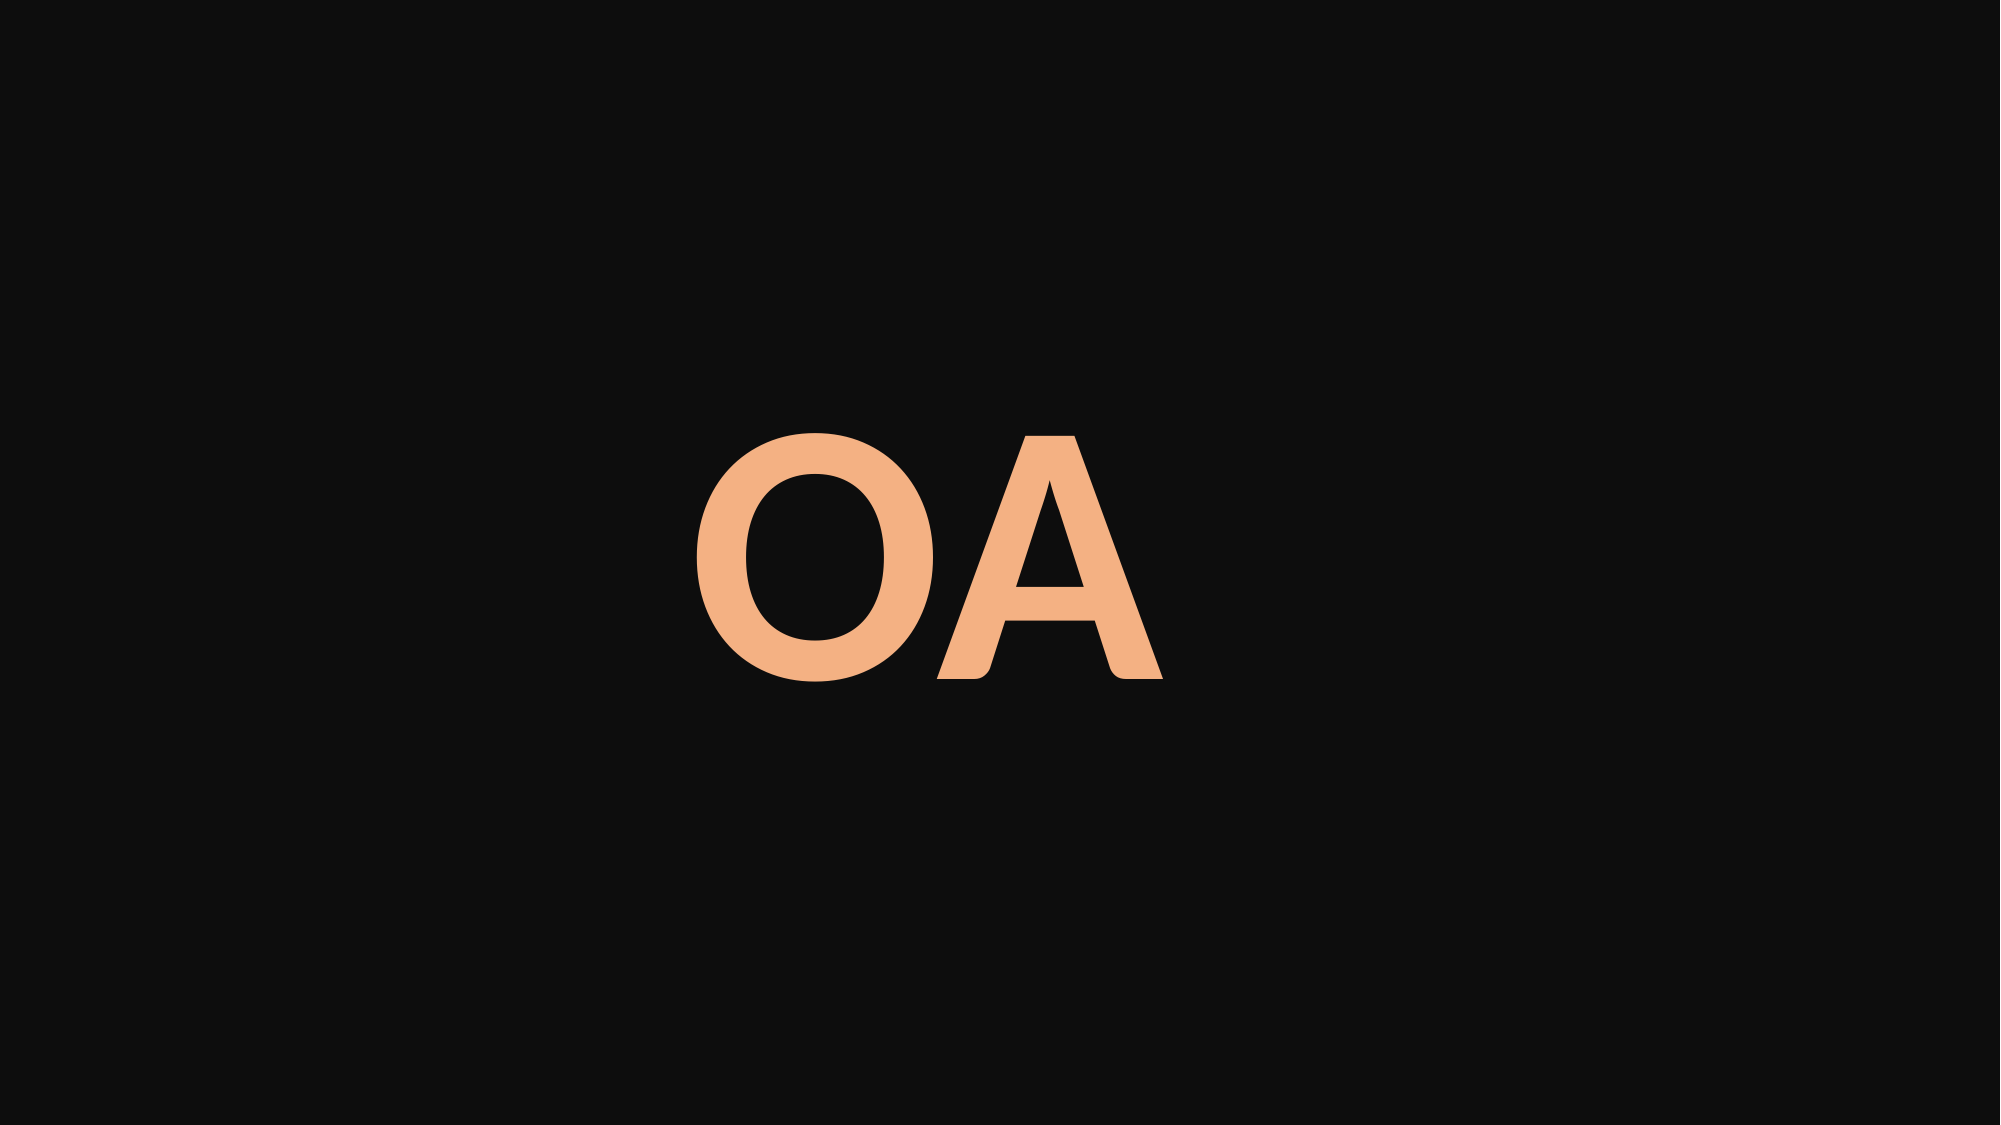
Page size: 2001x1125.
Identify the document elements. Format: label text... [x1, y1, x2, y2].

text_box OA [109, 297, 1743, 763]
text_box [0, 0, 2000, 1125]
